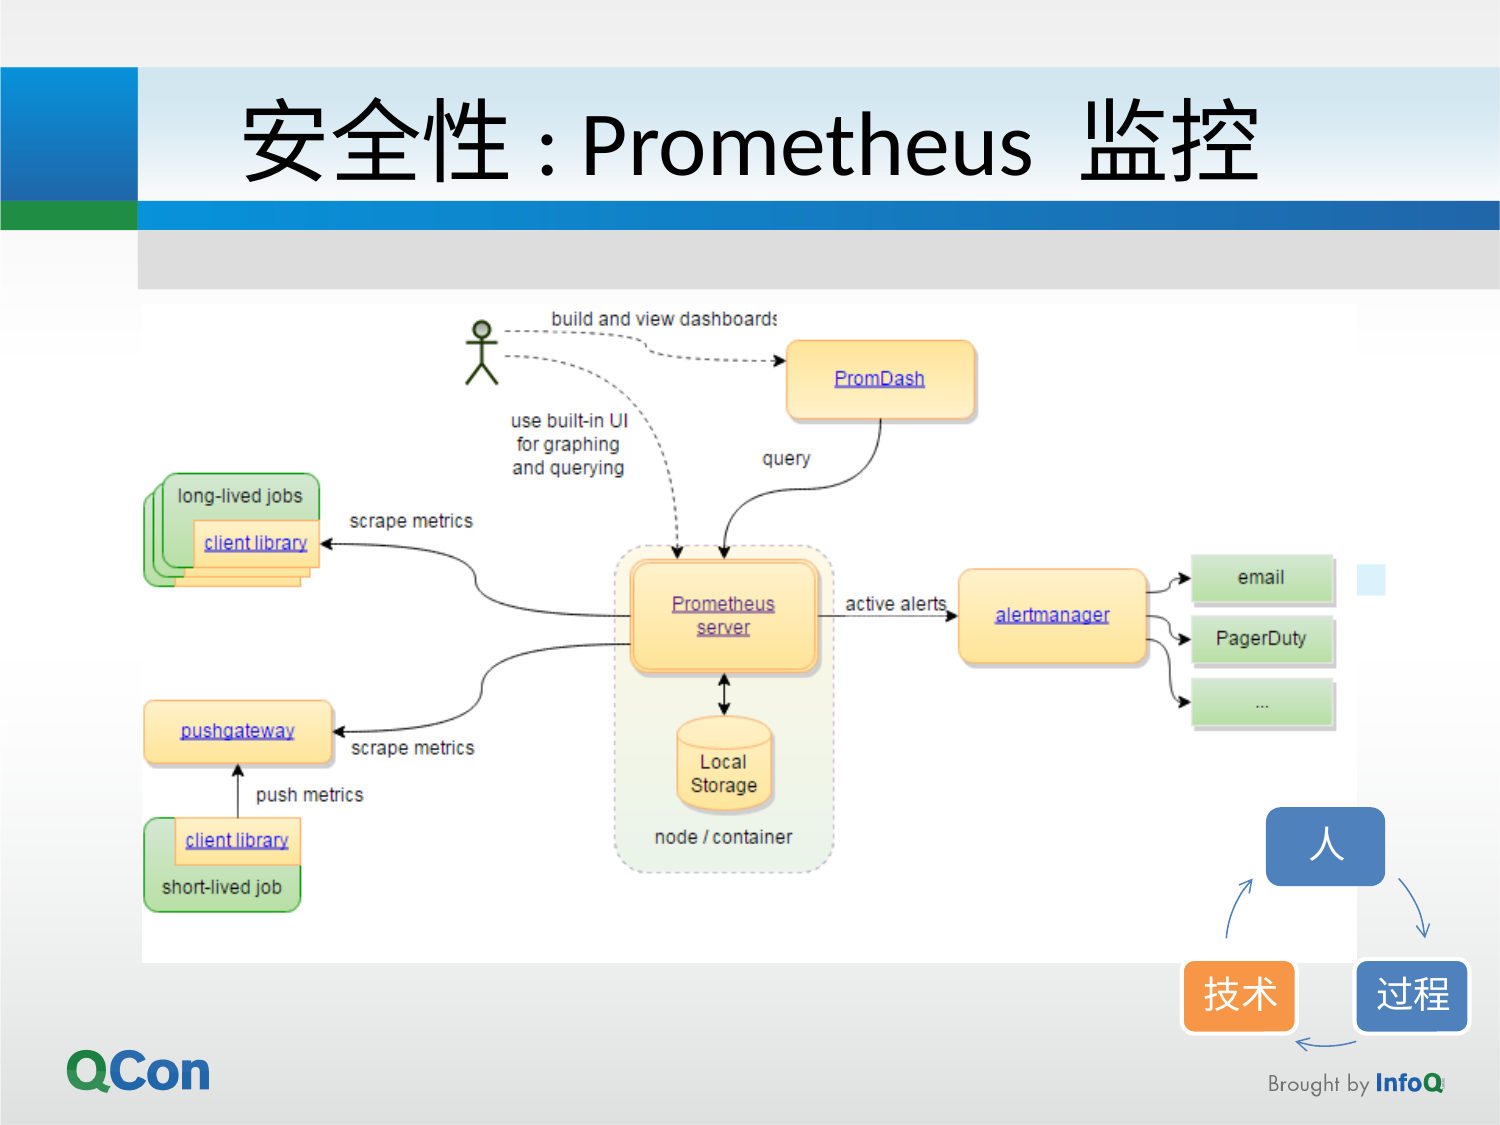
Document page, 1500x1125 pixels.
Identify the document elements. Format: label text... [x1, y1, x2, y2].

picture [0, 0, 1500, 1125]
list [142, 304, 1358, 963]
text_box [1137, 809, 1500, 1061]
title 安全性: Prometheus 监控 [75, 45, 1425, 233]
